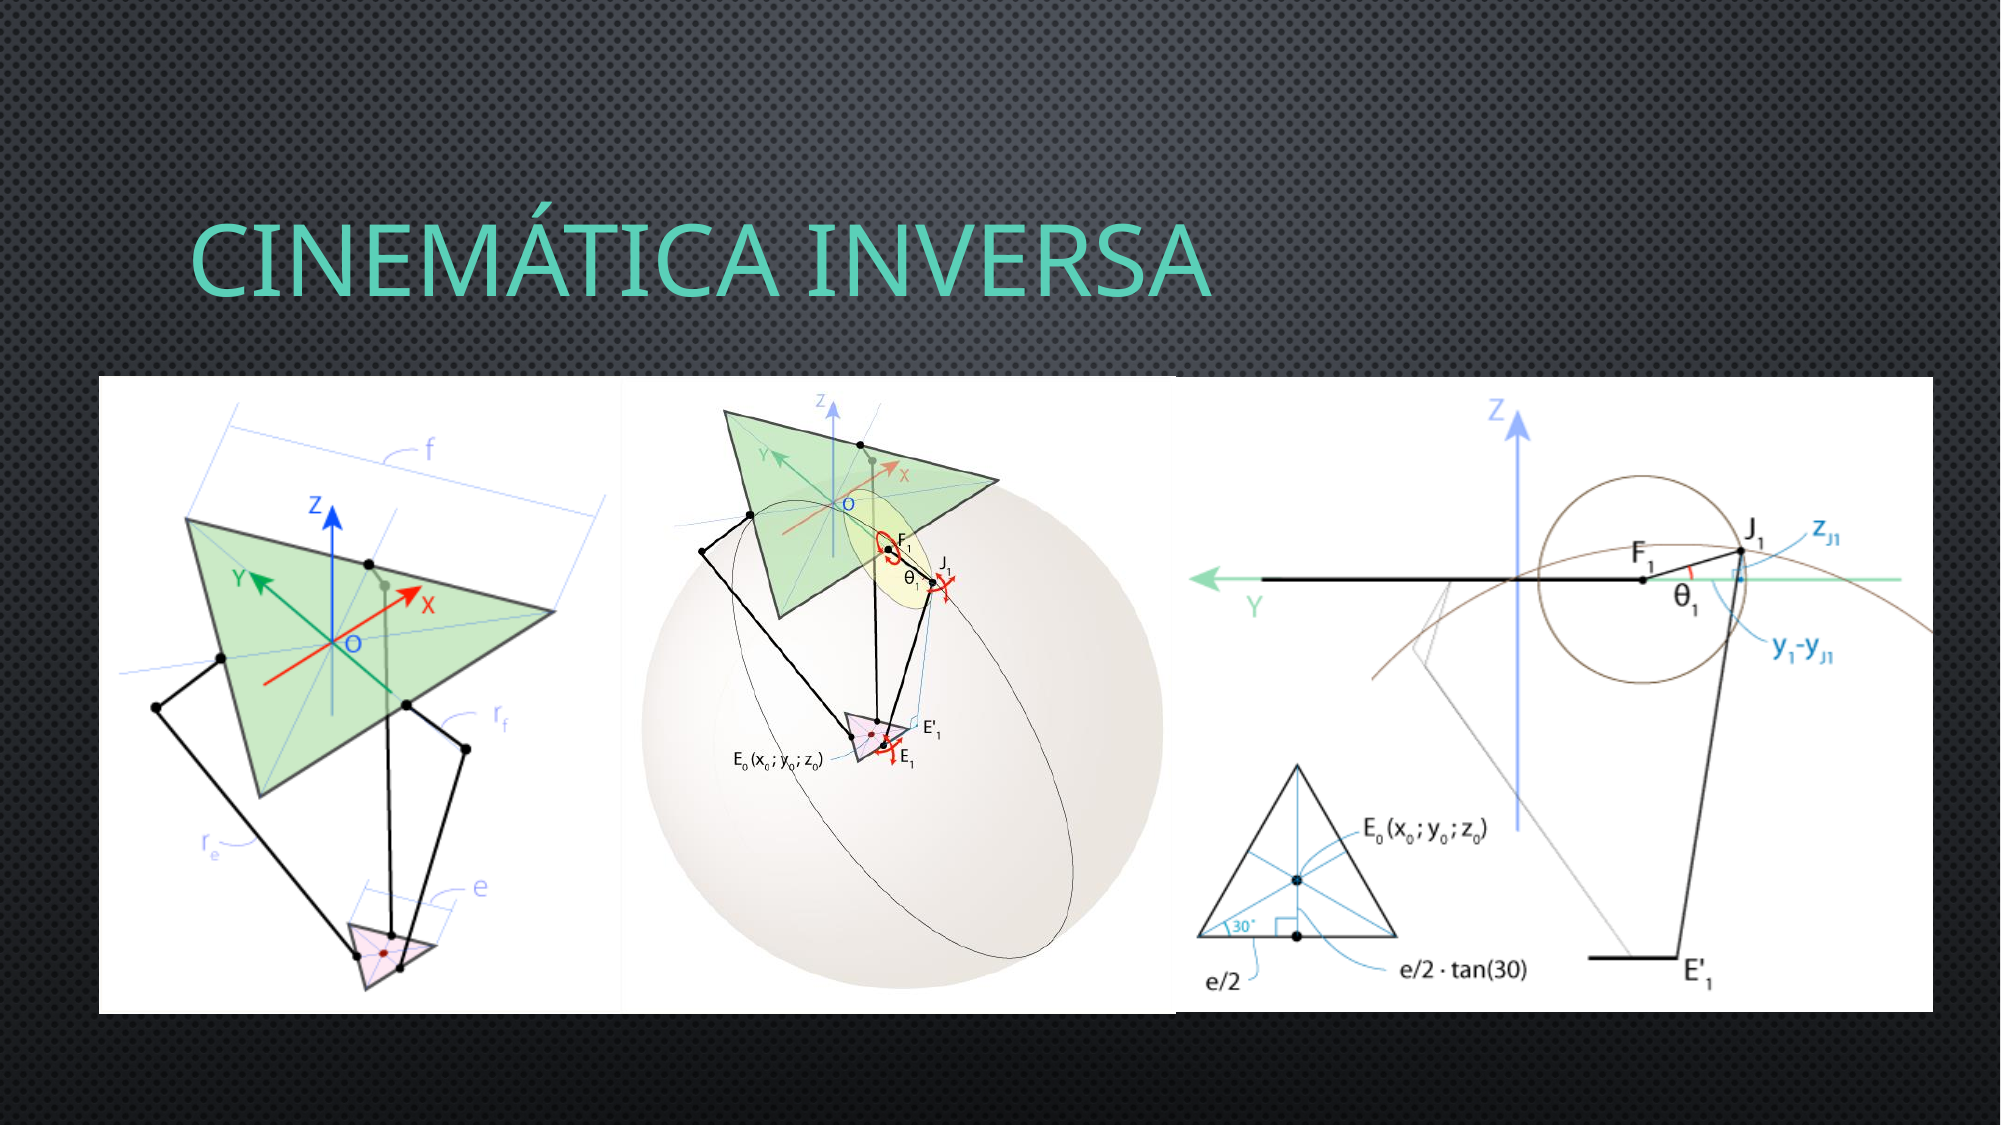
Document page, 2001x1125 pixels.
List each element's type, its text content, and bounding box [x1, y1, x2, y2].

picture [0, 0, 2001, 1125]
text_box CINEMÁTICA INVERSA [187, 99, 1813, 375]
